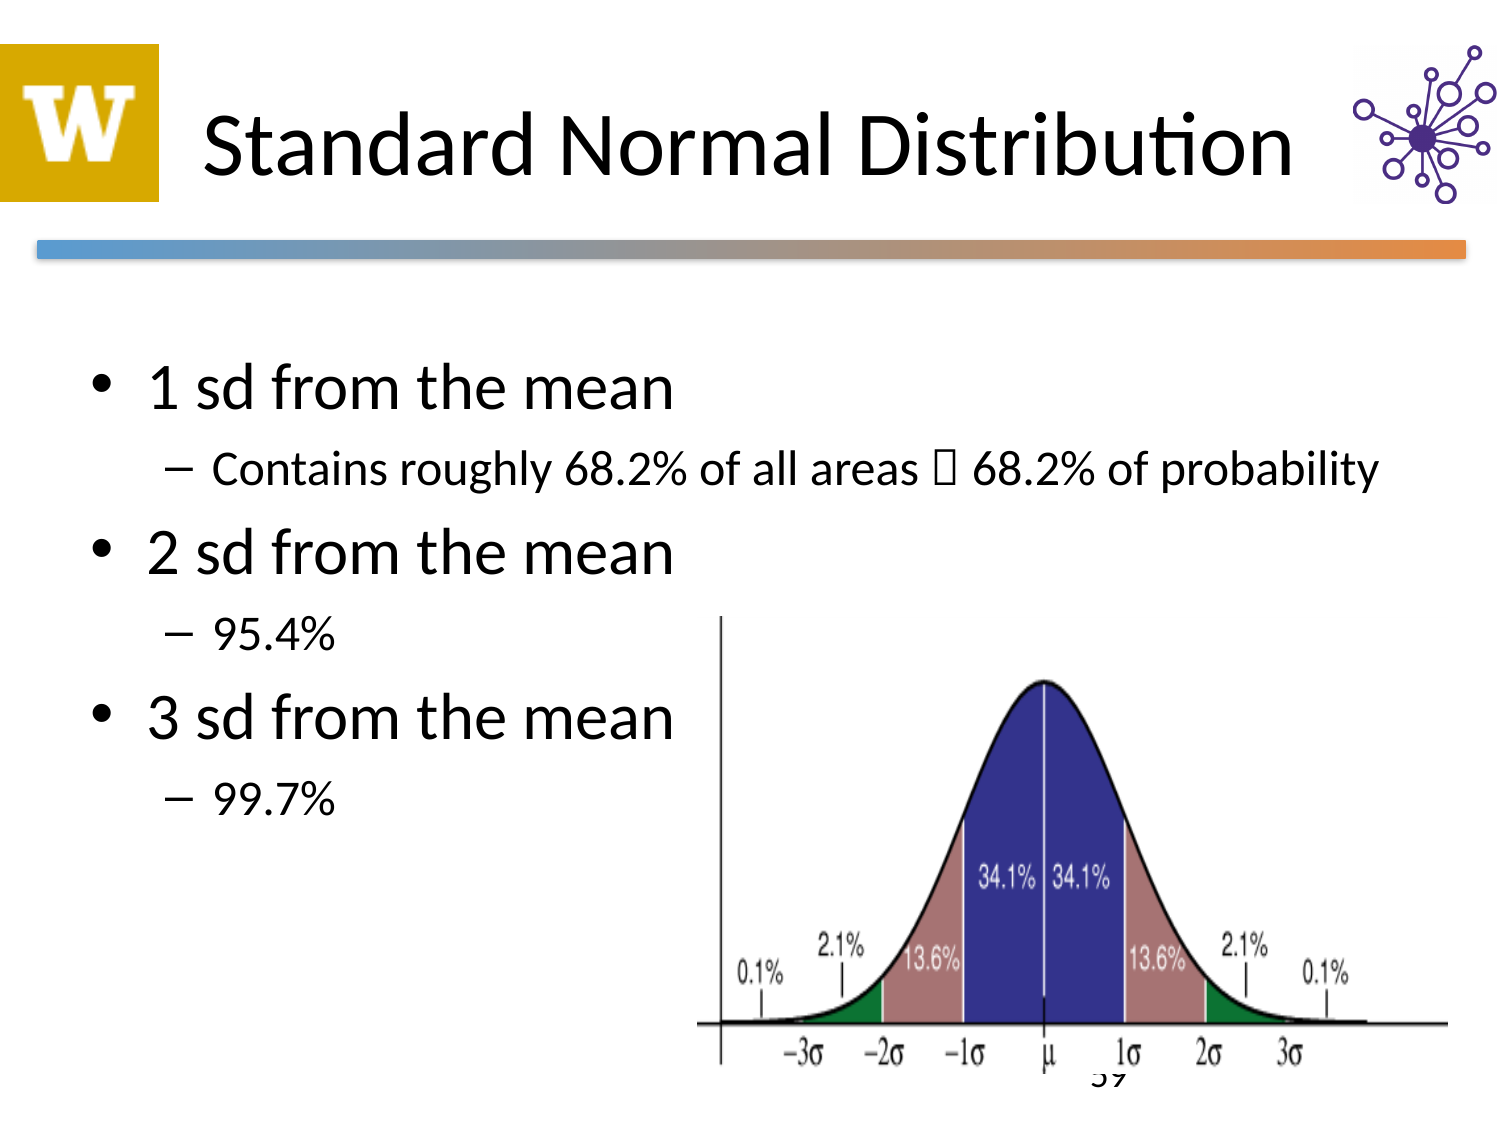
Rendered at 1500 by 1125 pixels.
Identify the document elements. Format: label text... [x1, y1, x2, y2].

picture [1425, 45, 1497, 204]
title Standard Normal Distribution [75, 45, 1425, 233]
slide_number 59 [1074, 1082, 1425, 1103]
picture [696, 616, 1448, 1075]
picture [0, 44, 159, 202]
